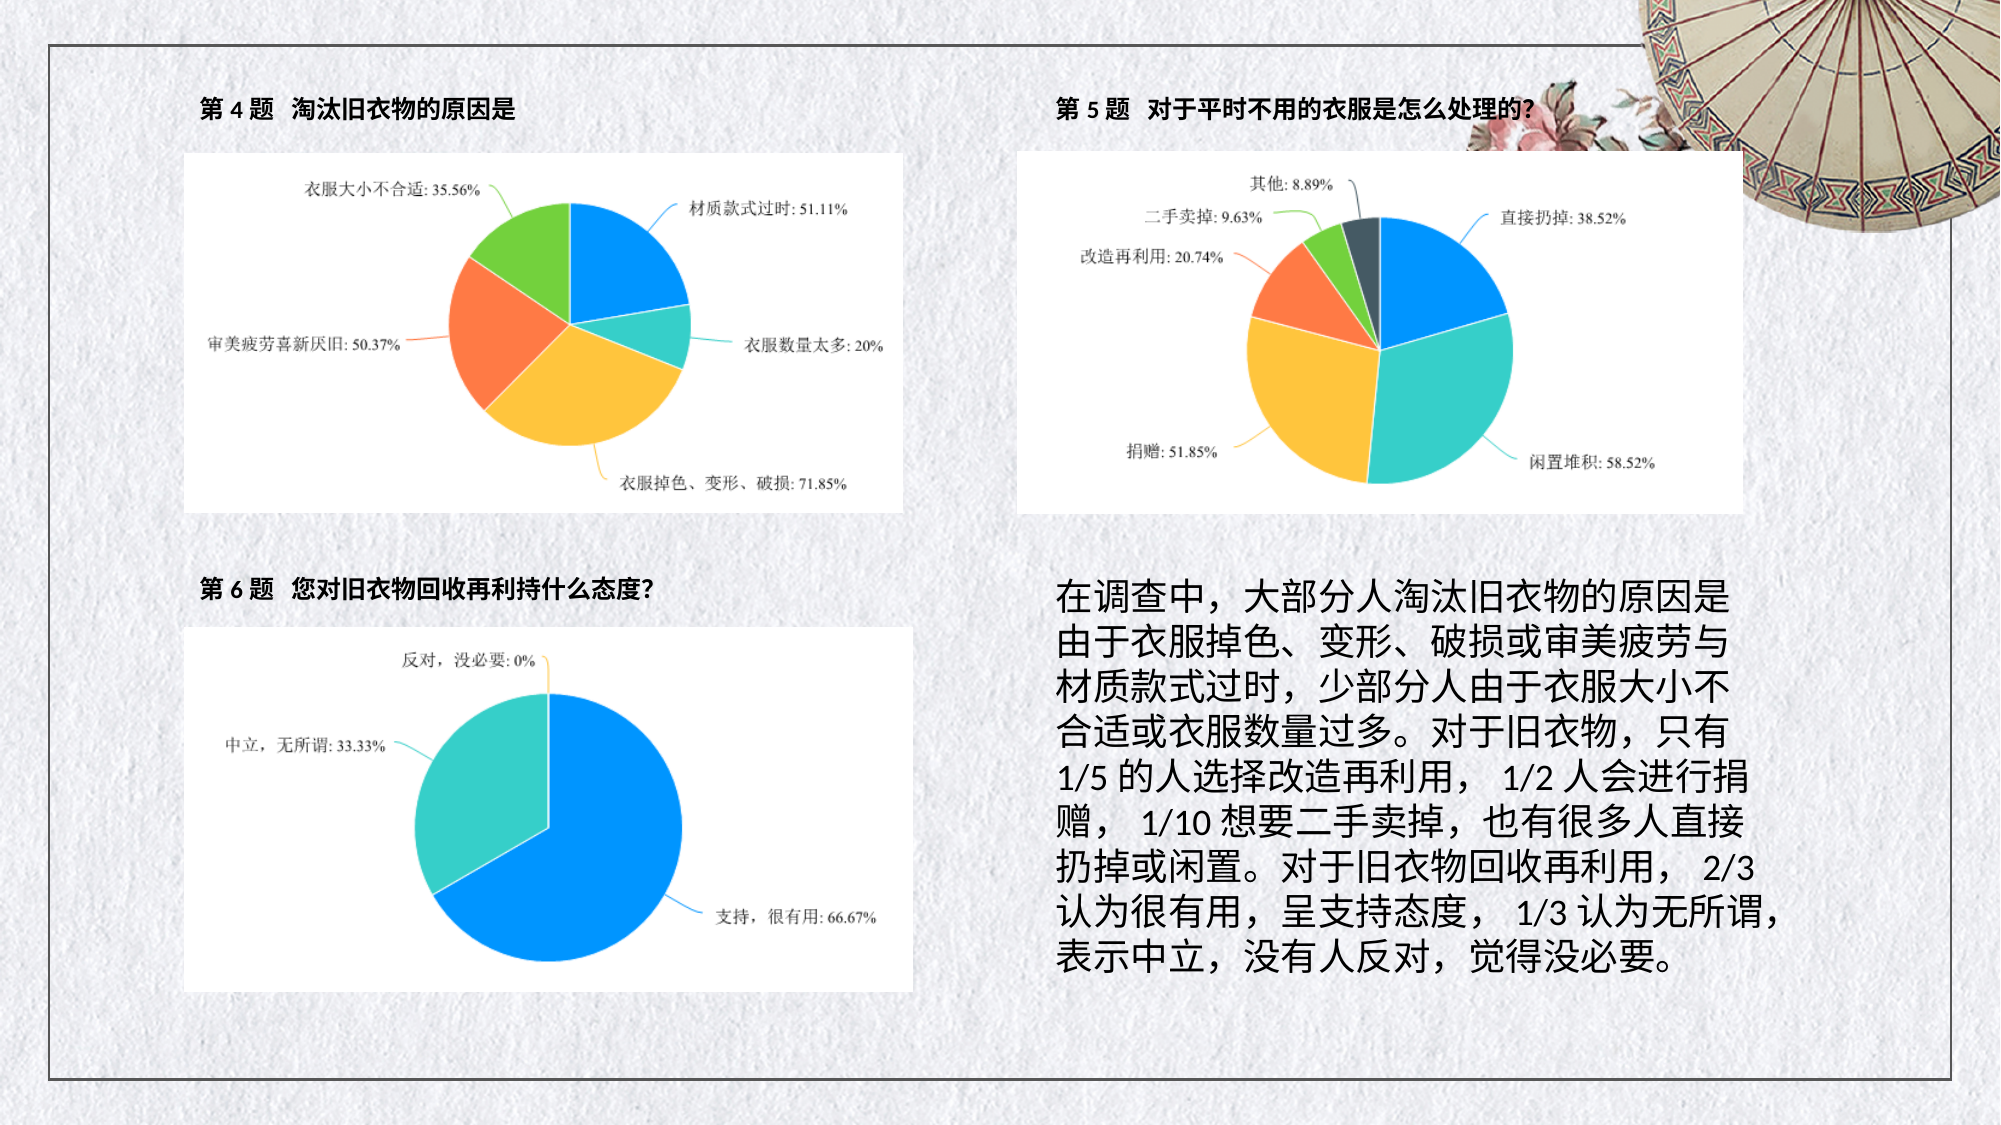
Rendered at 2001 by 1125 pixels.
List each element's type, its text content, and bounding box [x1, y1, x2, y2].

text_box 第4题 淘汰旧衣物的原因是 [184, 86, 1018, 132]
text_box 第5题 对于平时不用的衣服是怎么处理的？ [1041, 86, 1465, 132]
picture [0, 0, 2001, 1125]
text_box [48, 44, 1952, 1081]
text_box 在调查中，大部分人淘汰旧衣物的原因是由于衣服掉色、变形、破损或审美疲劳与材质款式过时，少部分人由于衣服大小不合适或衣服数量过多。对于旧衣物，只有1/5的人选择改造再利用，1/2人会进行捐赠，1/10想要二手卖掉，也有很多人直接扔掉或闲置。对于旧衣物回收再利用，2/3认为很有用，呈支持态度，1/3认为无所谓，表示中立，没有人反对，觉得没必要。 [1041, 565, 1782, 986]
text_box 第6题 您对旧衣物回收再利持什么态度？ [184, 565, 1018, 611]
